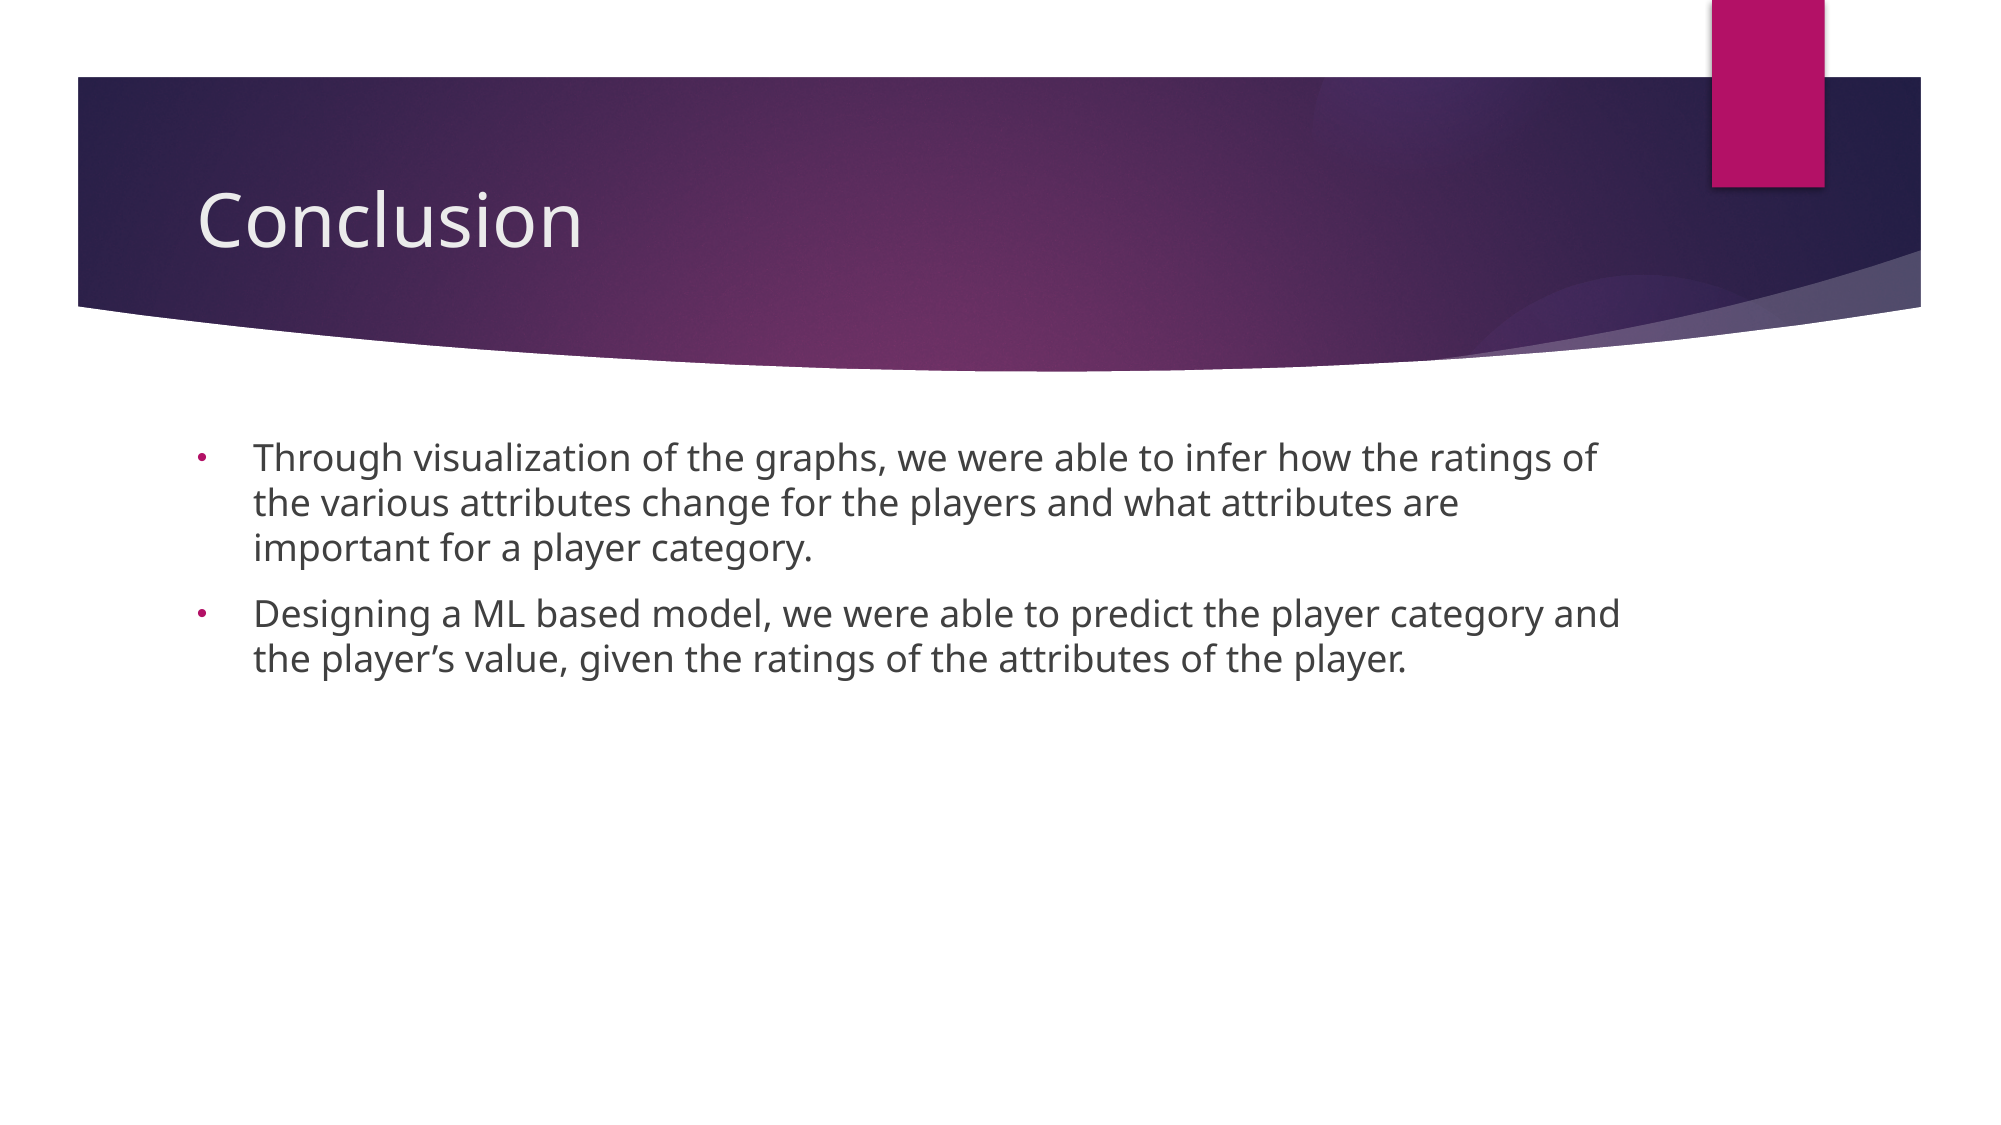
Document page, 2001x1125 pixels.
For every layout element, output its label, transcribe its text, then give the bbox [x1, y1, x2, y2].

title Conclusion [188, 159, 1628, 277]
picture [79, 78, 1920, 371]
list Through visualization of the graphs, we were able to infer how the ratings of the various attributes change for the players and what attributes are important for a player category. Designing a ML based model, we were able to predict the player category and the player’s value, given the ratings of the attributes of the player. [188, 426, 1638, 988]
